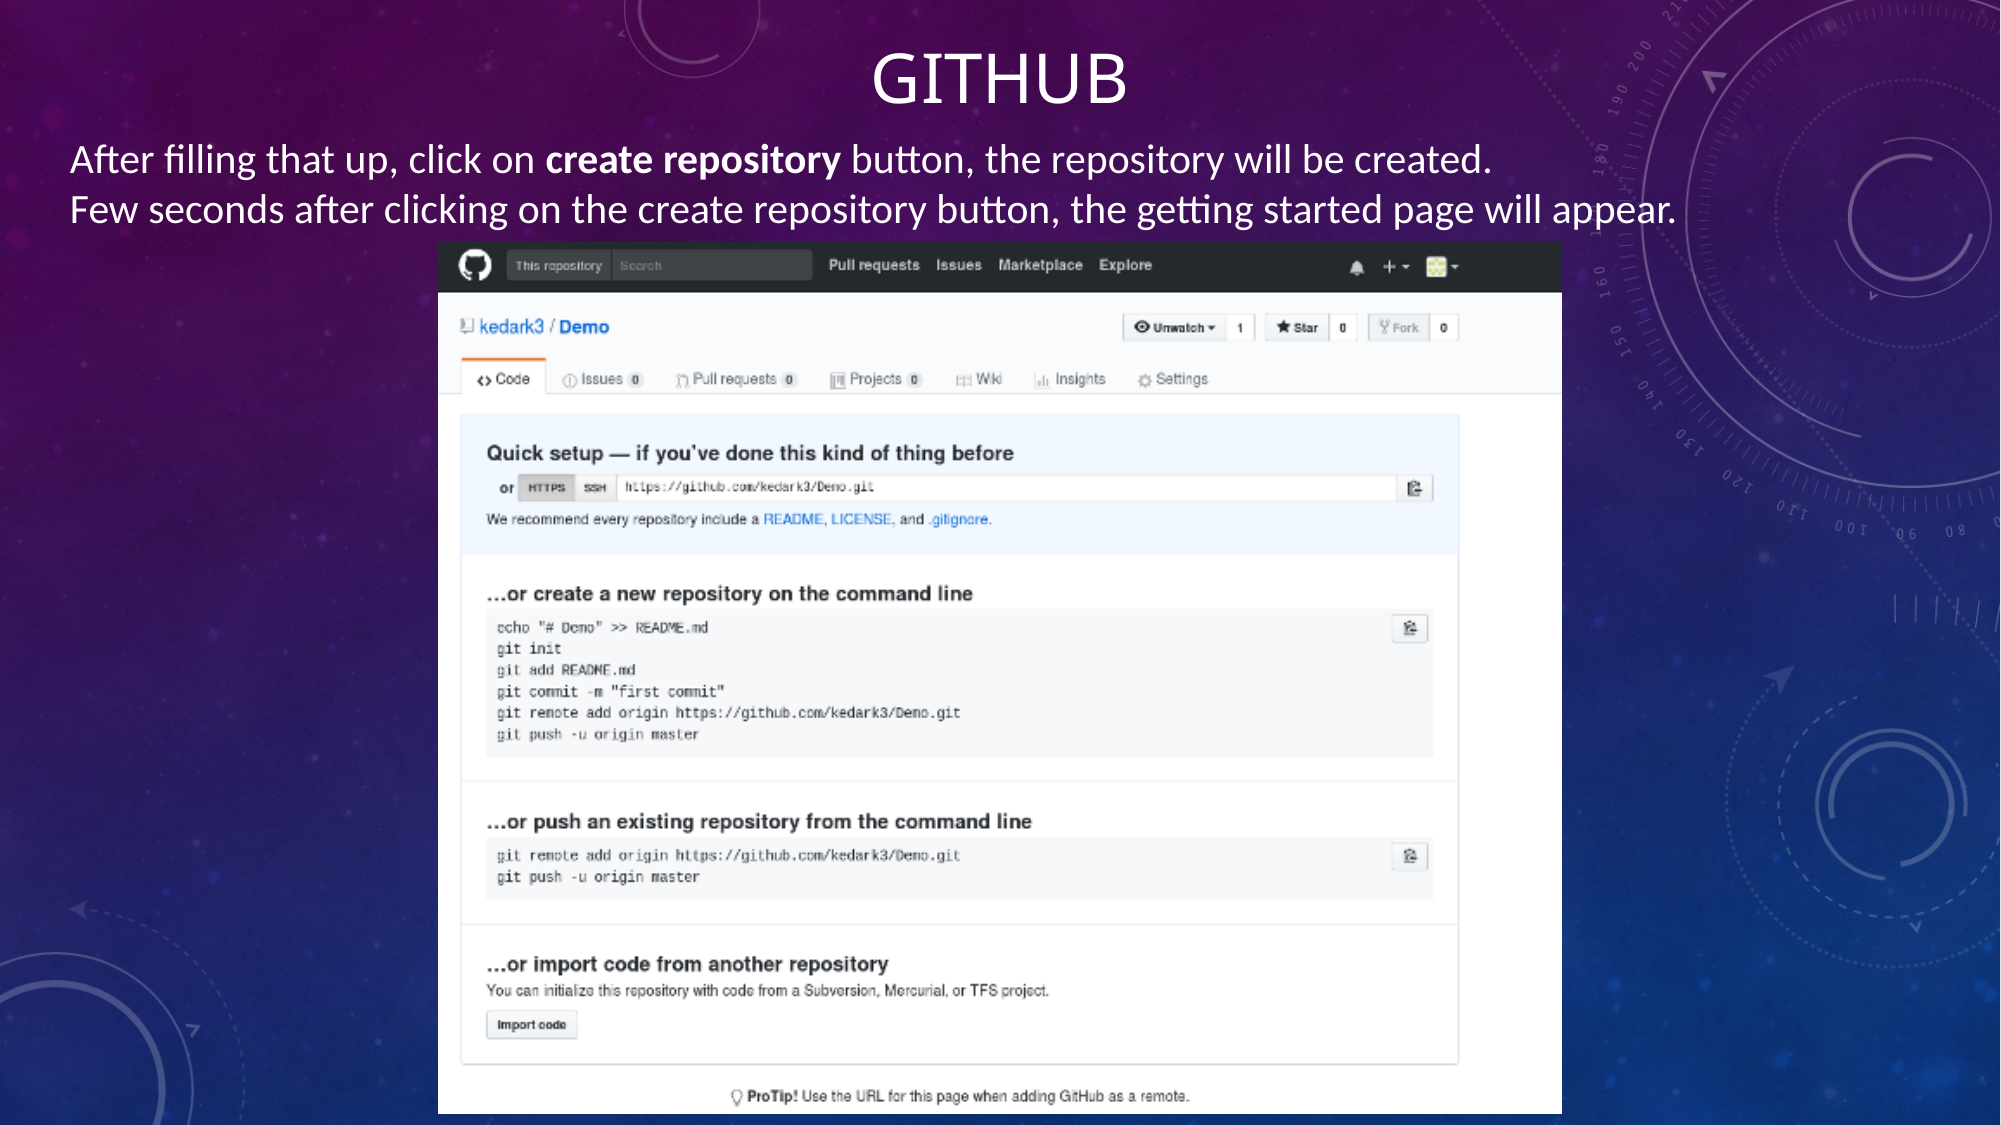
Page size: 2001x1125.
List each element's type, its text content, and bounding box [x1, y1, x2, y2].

text_box After filling that up, click on create repository button, the repository will be created. Few seconds after clicking on the create repository button, the getting started page will appear. [55, 124, 1953, 240]
title github [228, 26, 1772, 124]
picture [0, 0, 2001, 1125]
